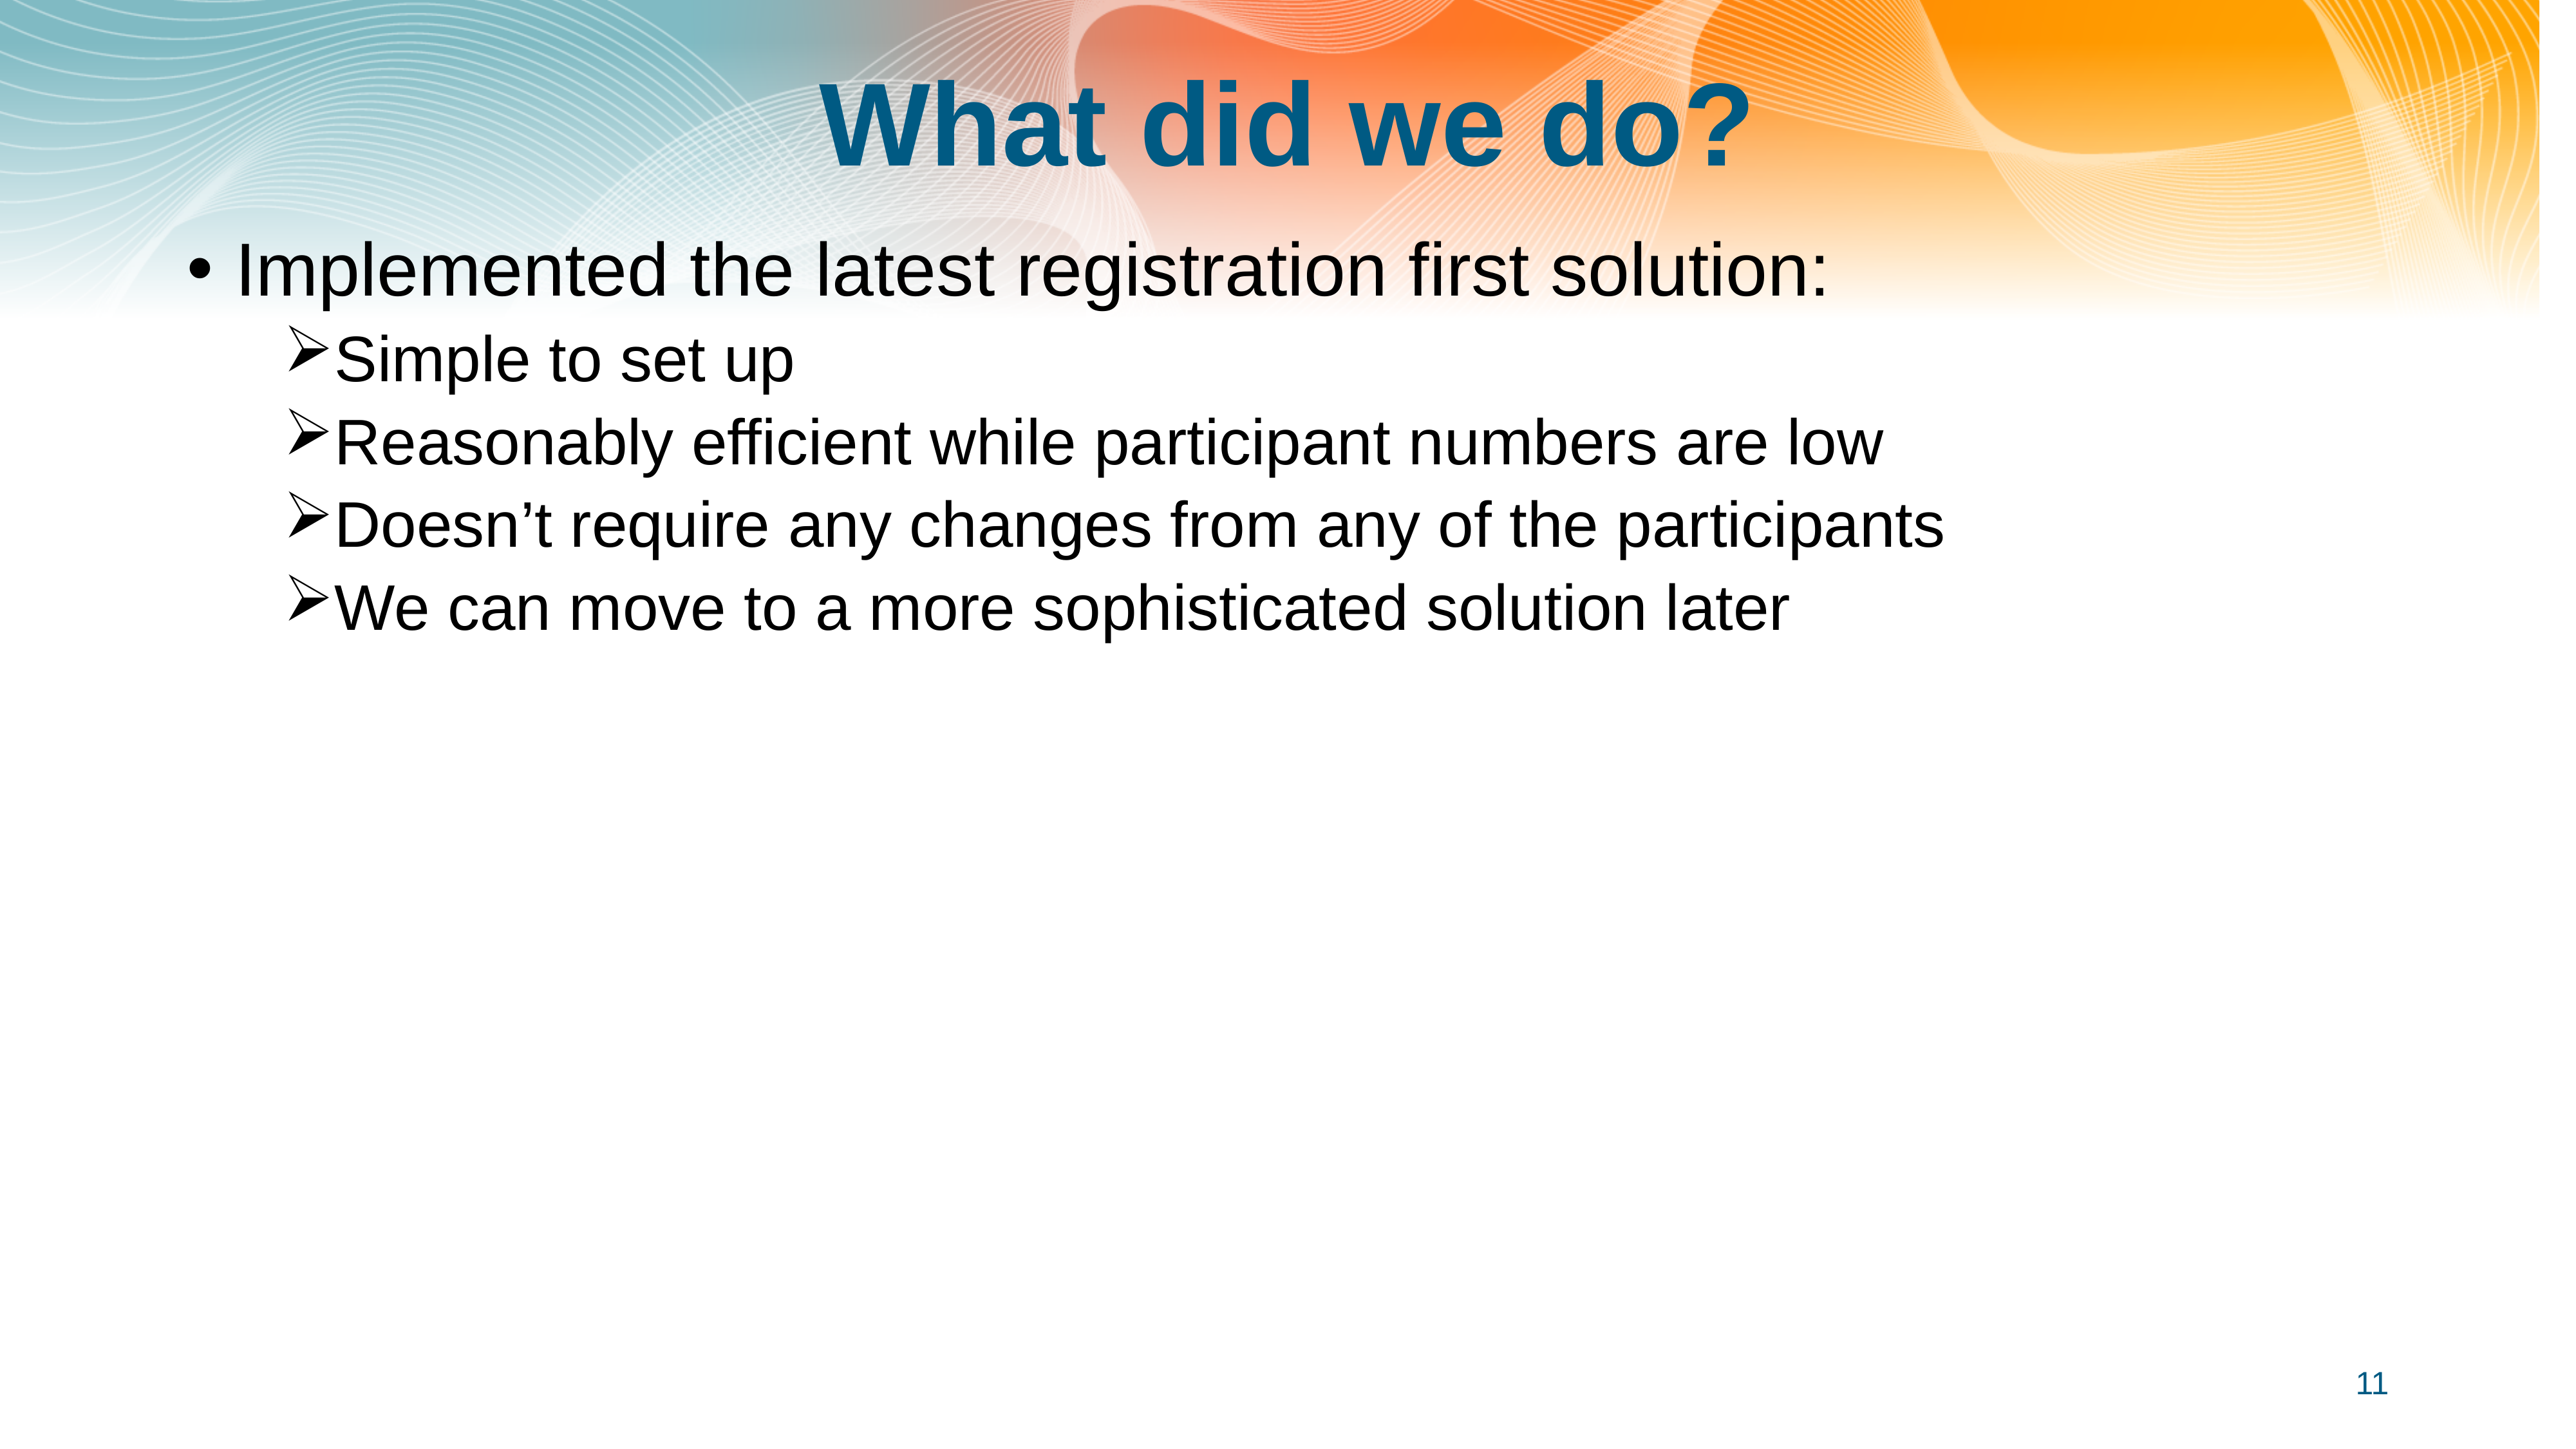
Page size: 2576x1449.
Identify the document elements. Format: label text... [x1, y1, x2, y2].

slide_number 11 [1819, 1343, 2399, 1421]
list Implemented the latest registration first solution: Simple to set up Reasonably efficient while participant numbers are low Doesn’t require any changes from any of the participants We can move to a more sophisticated solution later [177, 226, 2399, 1305]
picture [0, 0, 2540, 1417]
title What did we do? [60, 48, 2516, 207]
